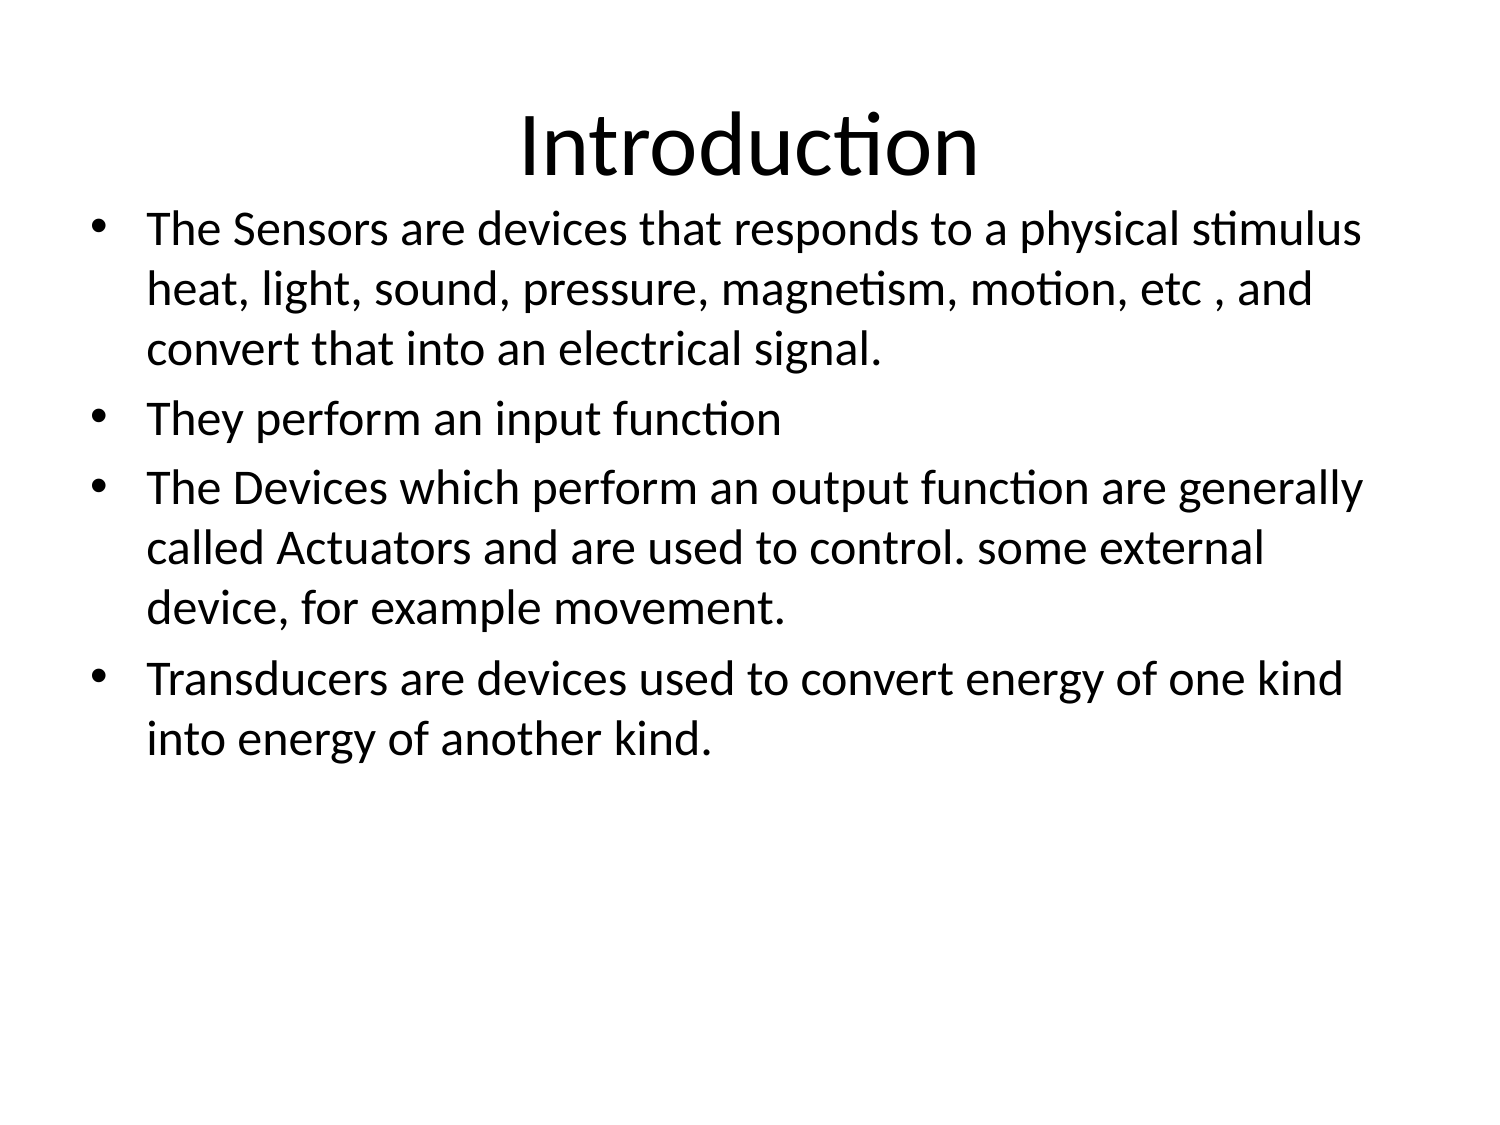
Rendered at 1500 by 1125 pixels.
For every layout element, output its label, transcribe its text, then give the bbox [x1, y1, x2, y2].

title Introduction [75, 45, 1425, 187]
list The Sensors are devices that responds to a physical stimulus heat, light, sound, pressure, magnetism, motion, etc , and convert that into an electrical signal. They perform an input function The Devices which perform an output function are generally called Actuators and are used to control. some external device, for example movement. Transducers are devices used to convert energy of one kind into energy of another kind. [75, 187, 1425, 1050]
